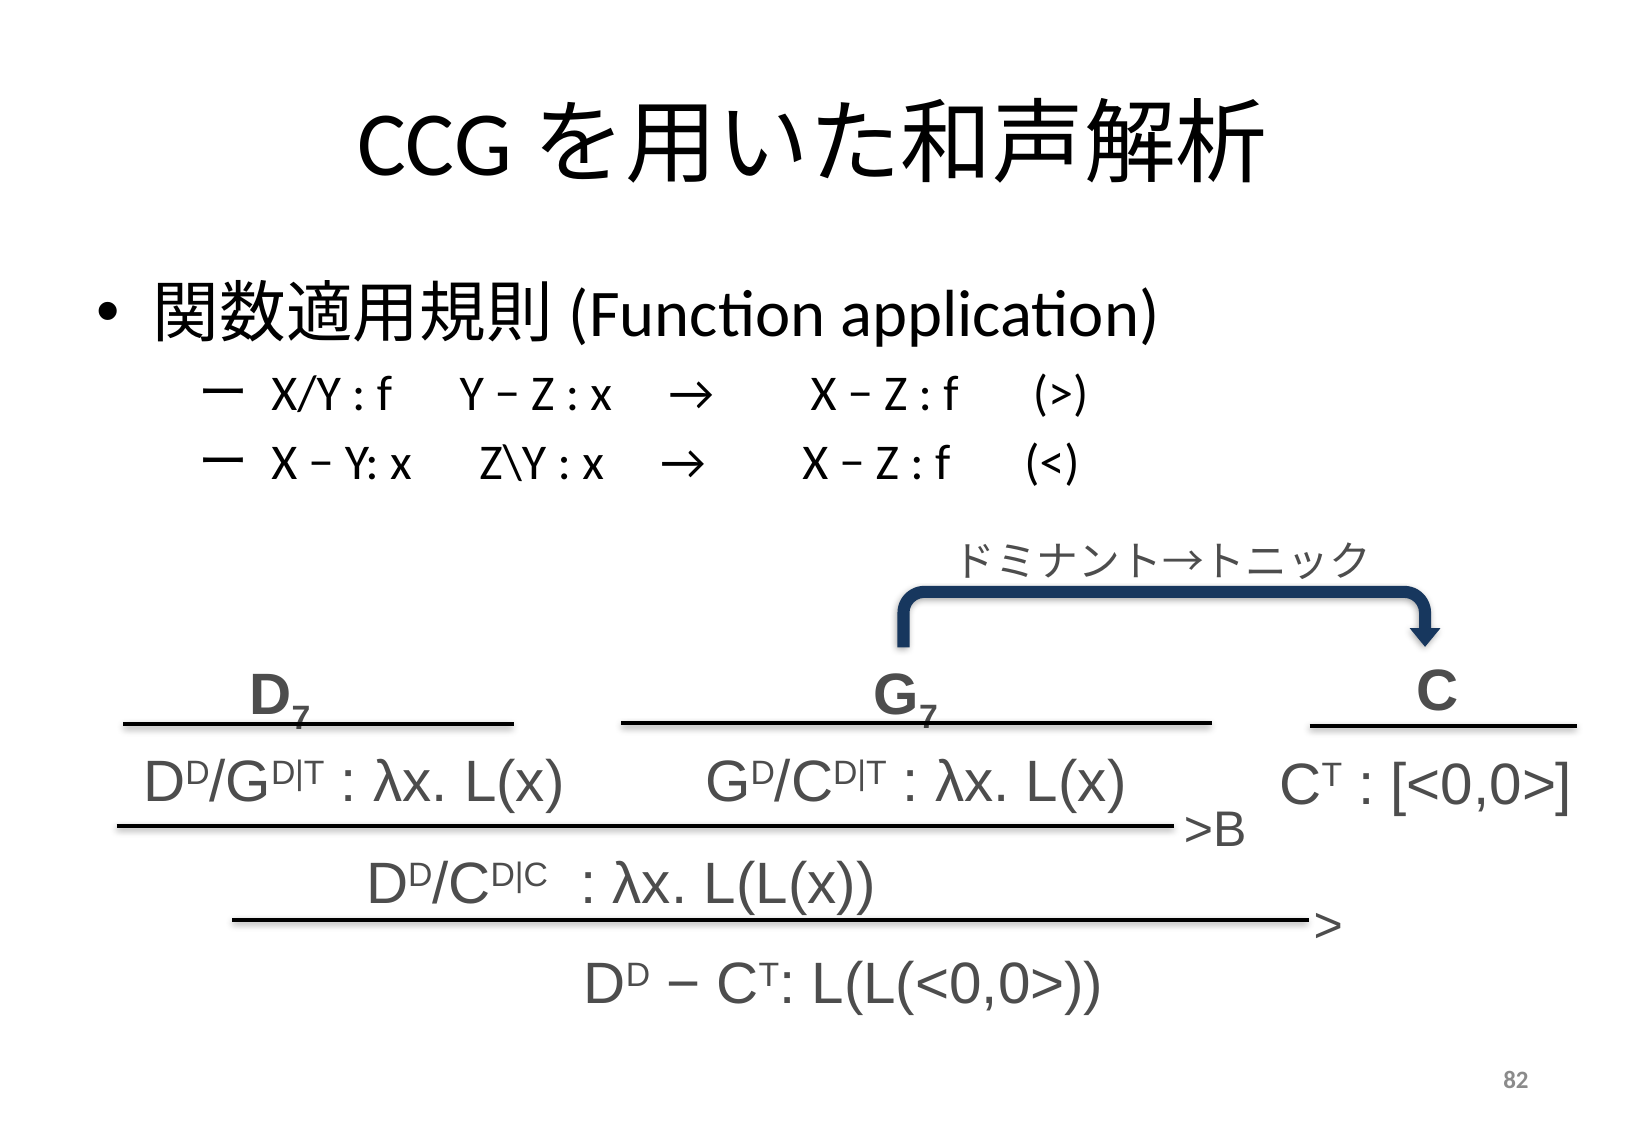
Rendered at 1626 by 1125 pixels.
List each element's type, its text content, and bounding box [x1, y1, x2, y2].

title CCGを用いた和声解析 [81, 45, 1544, 233]
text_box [116, 506, 1625, 1020]
list 関数適用規則(Function application) ー X/Y : f Y − Z : x → X − Z : f (>) ー X − Y: x Z\Y : x → X − Z : f (<) [81, 262, 1544, 1005]
slide_number 82 [1164, 1042, 1544, 1103]
